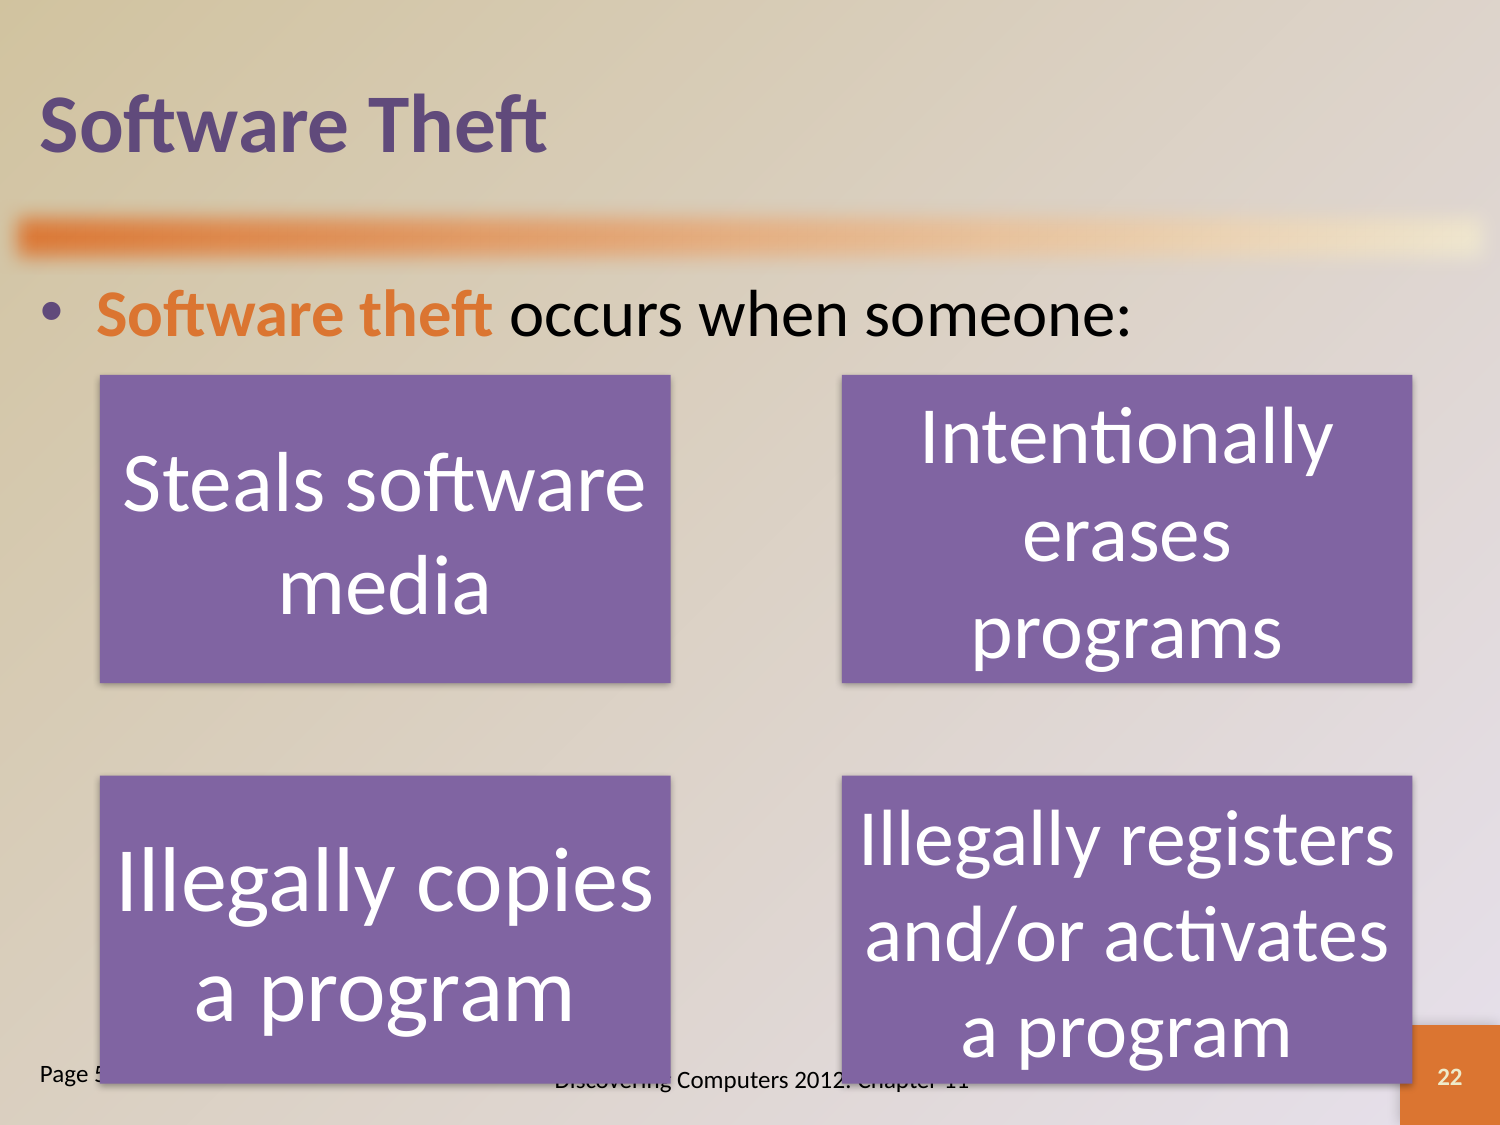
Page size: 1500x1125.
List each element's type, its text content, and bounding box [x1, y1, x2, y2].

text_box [99, 374, 1413, 1051]
list Page 571 [24, 1050, 300, 1125]
footer Discovering Computers 2012: Chapter 11 [450, 1059, 1075, 1120]
title Software Theft [24, 24, 1475, 213]
list Software theft occurs when someone: [24, 262, 1475, 1025]
slide_number 22 [1400, 1025, 1500, 1125]
